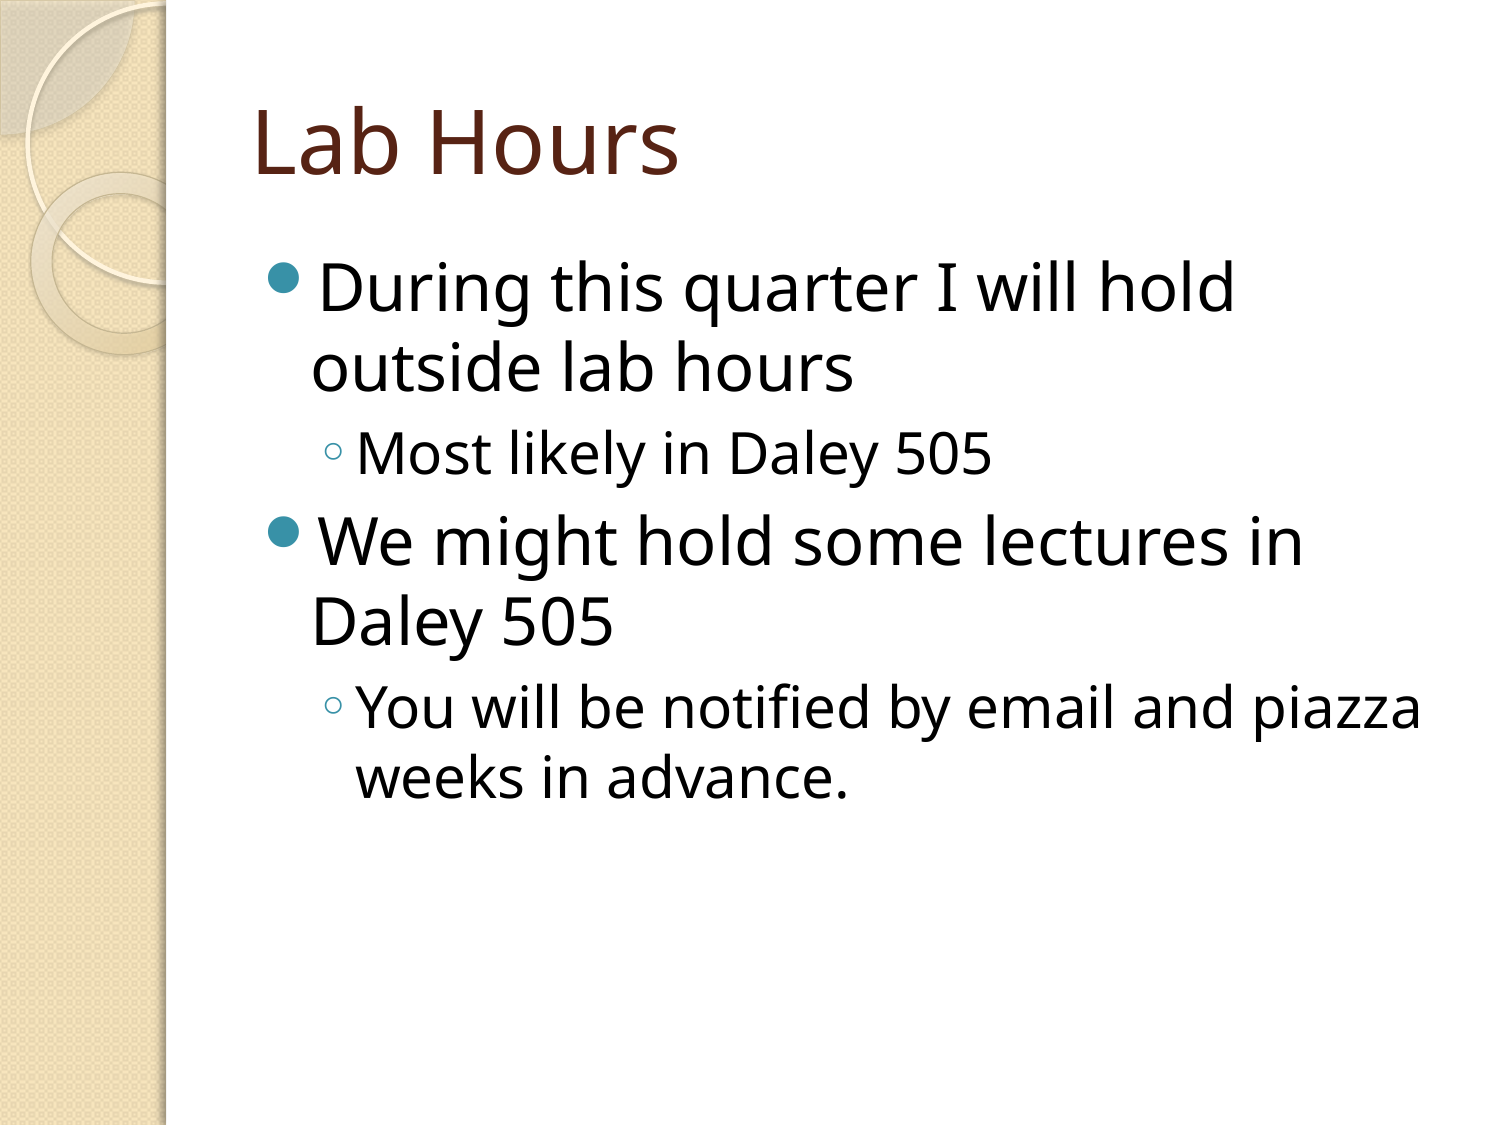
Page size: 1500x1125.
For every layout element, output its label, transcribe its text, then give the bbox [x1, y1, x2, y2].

title Lab Hours [235, 45, 1466, 233]
list During this quarter I will hold outside lab hours Most likely in Daley 505 We might hold some lectures in Daley 505 You will be notified by email and piazza weeks in advance. [235, 237, 1466, 1025]
